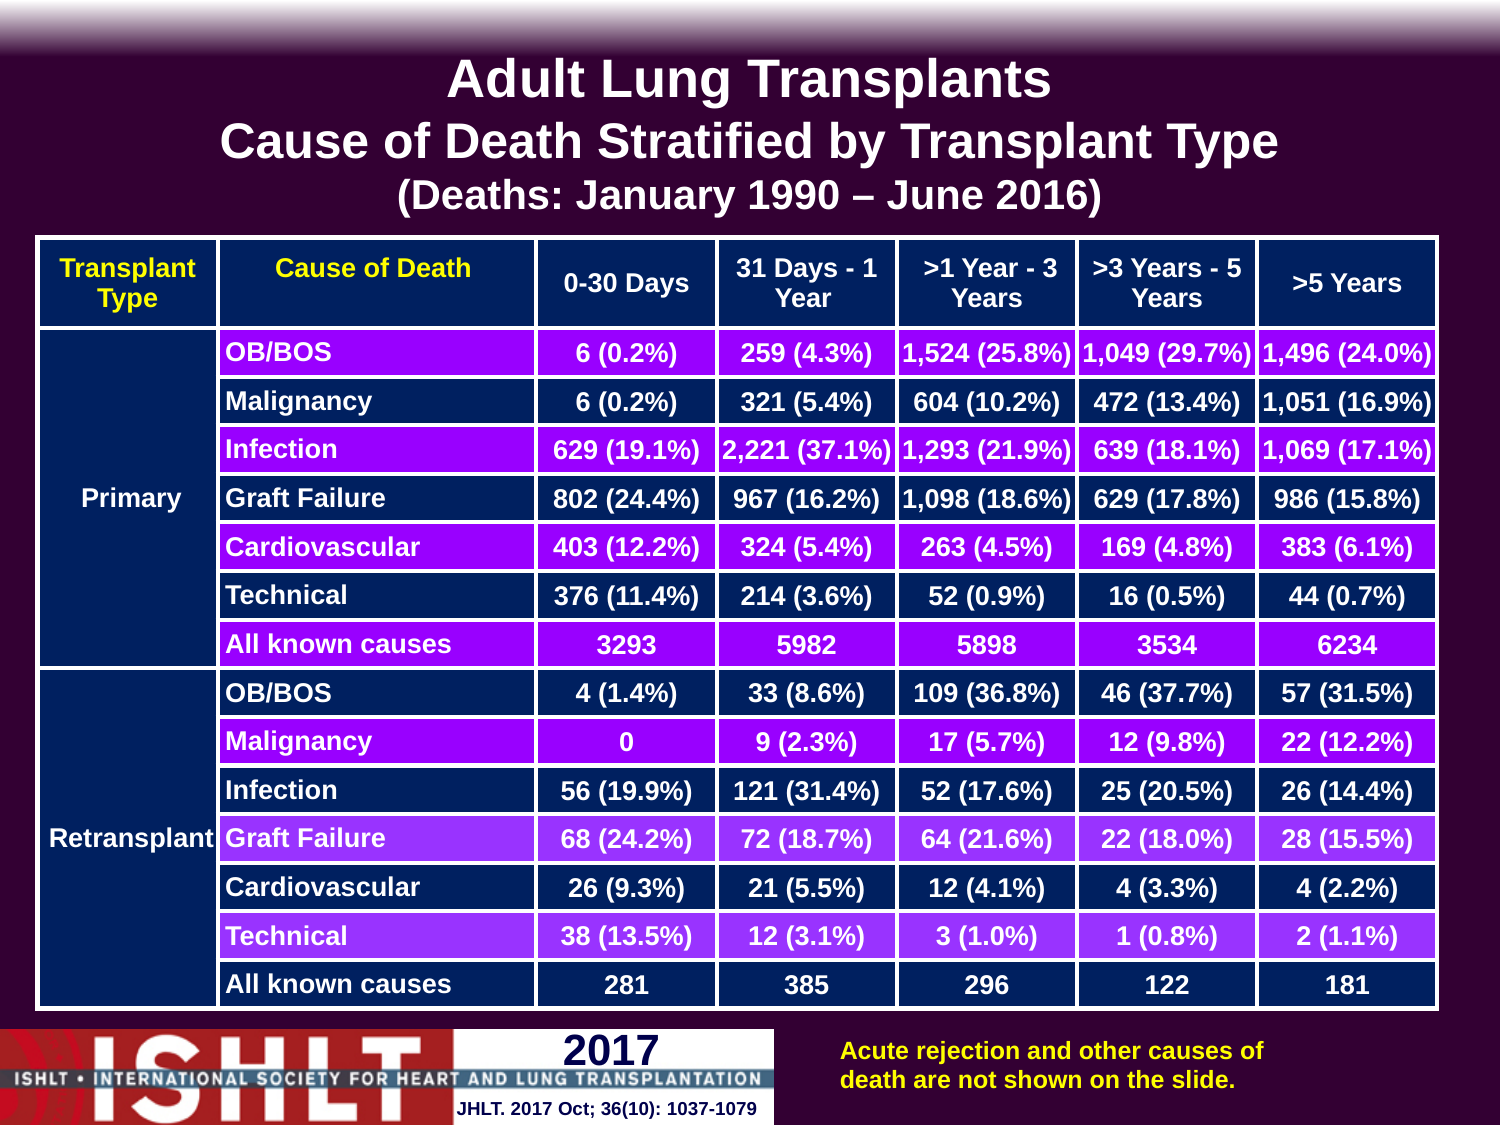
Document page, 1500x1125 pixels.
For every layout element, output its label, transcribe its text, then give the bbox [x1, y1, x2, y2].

table_cell 72 (18.7%) [719, 816, 895, 861]
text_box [0, 1013, 774, 1125]
table_cell 12 (4.1%) [899, 865, 1075, 909]
table_cell 4 (3.3%) [1079, 865, 1255, 909]
table_cell 52 (0.9%) [899, 573, 1075, 618]
table_cell 46 (37.7%) [1079, 670, 1255, 715]
table_header >5 Years [1259, 240, 1435, 326]
table_cell 17 (5.7%) [899, 719, 1075, 763]
table_cell 5898 [899, 622, 1075, 666]
table_cell 967 (16.2%) [719, 476, 895, 520]
table_header 31 Days - 1 Year [719, 240, 895, 326]
table_cell 383 (6.1%) [1259, 524, 1435, 569]
table_cell 26 (14.4%) [1259, 768, 1435, 812]
table_cell Infection [220, 768, 534, 812]
table_cell 385 [719, 962, 895, 1006]
table_cell 0 [538, 719, 715, 763]
table_cell 44 (0.7%) [1259, 573, 1435, 618]
table_cell 4 (1.4%) [538, 670, 715, 715]
table_cell 181 [1259, 962, 1435, 1006]
table_header Cause of Death [220, 240, 534, 326]
table_cell Technical [220, 913, 534, 958]
table_cell Malignancy [220, 719, 534, 763]
table_header 0-30 Days [538, 240, 715, 326]
table_cell 169 (4.8%) [1079, 524, 1255, 569]
text_box Acute rejection and other causes of death are not shown on the slide. [824, 1026, 1338, 1102]
table_cell 121 (31.4%) [719, 768, 895, 812]
table_cell 1 (0.8%) [1079, 913, 1255, 958]
table_cell Graft Failure [220, 816, 534, 861]
table_cell 986 (15.8%) [1259, 476, 1435, 520]
table_cell 64 (21.6%) [899, 816, 1075, 861]
table_cell All known causes [220, 622, 534, 666]
table_cell 12 (9.8%) [1079, 719, 1255, 763]
table_cell 324 (5.4%) [719, 524, 895, 569]
table_cell 109 (36.8%) [899, 670, 1075, 715]
table_cell 296 [899, 962, 1075, 1006]
table_cell 2 (1.1%) [1259, 913, 1435, 958]
text_box (Deaths: January 1990 – June 2016) [331, 160, 1169, 225]
table_cell 1,496 (24.0%) [1259, 330, 1435, 375]
table_cell 68 (24.2%) [538, 816, 715, 861]
table_cell 33 (8.6%) [719, 670, 895, 715]
table_cell 56 (19.9%) [538, 768, 715, 812]
table_cell 28 (15.5%) [1259, 816, 1435, 861]
table_cell Retransplant [40, 670, 216, 1006]
table_cell 214 (3.6%) [719, 573, 895, 618]
table_cell Malignancy [220, 379, 534, 423]
table_cell 1,524 (25.8%) [899, 330, 1075, 375]
table_cell 22 (18.0%) [1079, 816, 1255, 861]
table_cell 1,049 (29.7%) [1079, 330, 1255, 375]
table_header Transplant Type [40, 240, 216, 326]
table_cell Cardiovascular [220, 524, 534, 569]
table_cell 472 (13.4%) [1079, 379, 1255, 423]
table_cell 259 (4.3%) [719, 330, 895, 375]
table_cell 22 (12.2%) [1259, 719, 1435, 763]
table_cell Infection [220, 427, 534, 472]
table_cell 403 (12.2%) [538, 524, 715, 569]
table_cell 629 (17.8%) [1079, 476, 1255, 520]
table_cell 3534 [1079, 622, 1255, 666]
table_cell 52 (17.6%) [899, 768, 1075, 812]
table_cell 6234 [1259, 622, 1435, 666]
table_cell All known causes [220, 962, 534, 1006]
table_cell 3 (1.0%) [899, 913, 1075, 958]
table_cell Primary [40, 330, 216, 666]
table_cell 122 [1079, 962, 1255, 1006]
table_cell 263 (4.5%) [899, 524, 1075, 569]
table_cell OB/BOS [220, 330, 534, 375]
table_cell Graft Failure [220, 476, 534, 520]
table_cell 1,293 (21.9%) [899, 427, 1075, 472]
table_cell 4 (2.2%) [1259, 865, 1435, 909]
table_cell 321 (5.4%) [719, 379, 895, 423]
table_cell 6 (0.2%) [538, 379, 715, 423]
table_cell 1,051 (16.9%) [1259, 379, 1435, 423]
table_cell 5982 [719, 622, 895, 666]
table_cell 12 (3.1%) [719, 913, 895, 958]
table_cell 38 (13.5%) [538, 913, 715, 958]
table_cell 6 (0.2%) [538, 330, 715, 375]
text_box Adult Lung Transplants Cause of Death Stratified by Transplant Type [0, 36, 1500, 225]
table_cell 16 (0.5%) [1079, 573, 1255, 618]
table_cell Cardiovascular [220, 865, 534, 909]
table_cell 25 (20.5%) [1079, 768, 1255, 812]
table_cell 281 [538, 962, 715, 1006]
table_cell 2,221 (37.1%) [719, 427, 895, 472]
table_cell 9 (2.3%) [719, 719, 895, 763]
table_header >1 Year - 3 Years [899, 240, 1075, 326]
table_cell 21 (5.5%) [719, 865, 895, 909]
table_cell Technical [220, 573, 534, 618]
table_cell 1,098 (18.6%) [899, 476, 1075, 520]
table_cell 57 (31.5%) [1259, 670, 1435, 715]
table_cell 26 (9.3%) [538, 865, 715, 909]
table_cell 604 (10.2%) [899, 379, 1075, 423]
table_cell 629 (19.1%) [538, 427, 715, 472]
table_cell 802 (24.4%) [538, 476, 715, 520]
table_cell 3293 [538, 622, 715, 666]
table_cell 1,069 (17.1%) [1259, 427, 1435, 472]
table_header >3 Years - 5 Years [1079, 240, 1255, 326]
table_cell OB/BOS [220, 670, 534, 715]
table_cell 376 (11.4%) [538, 573, 715, 618]
table_cell 639 (18.1%) [1079, 427, 1255, 472]
